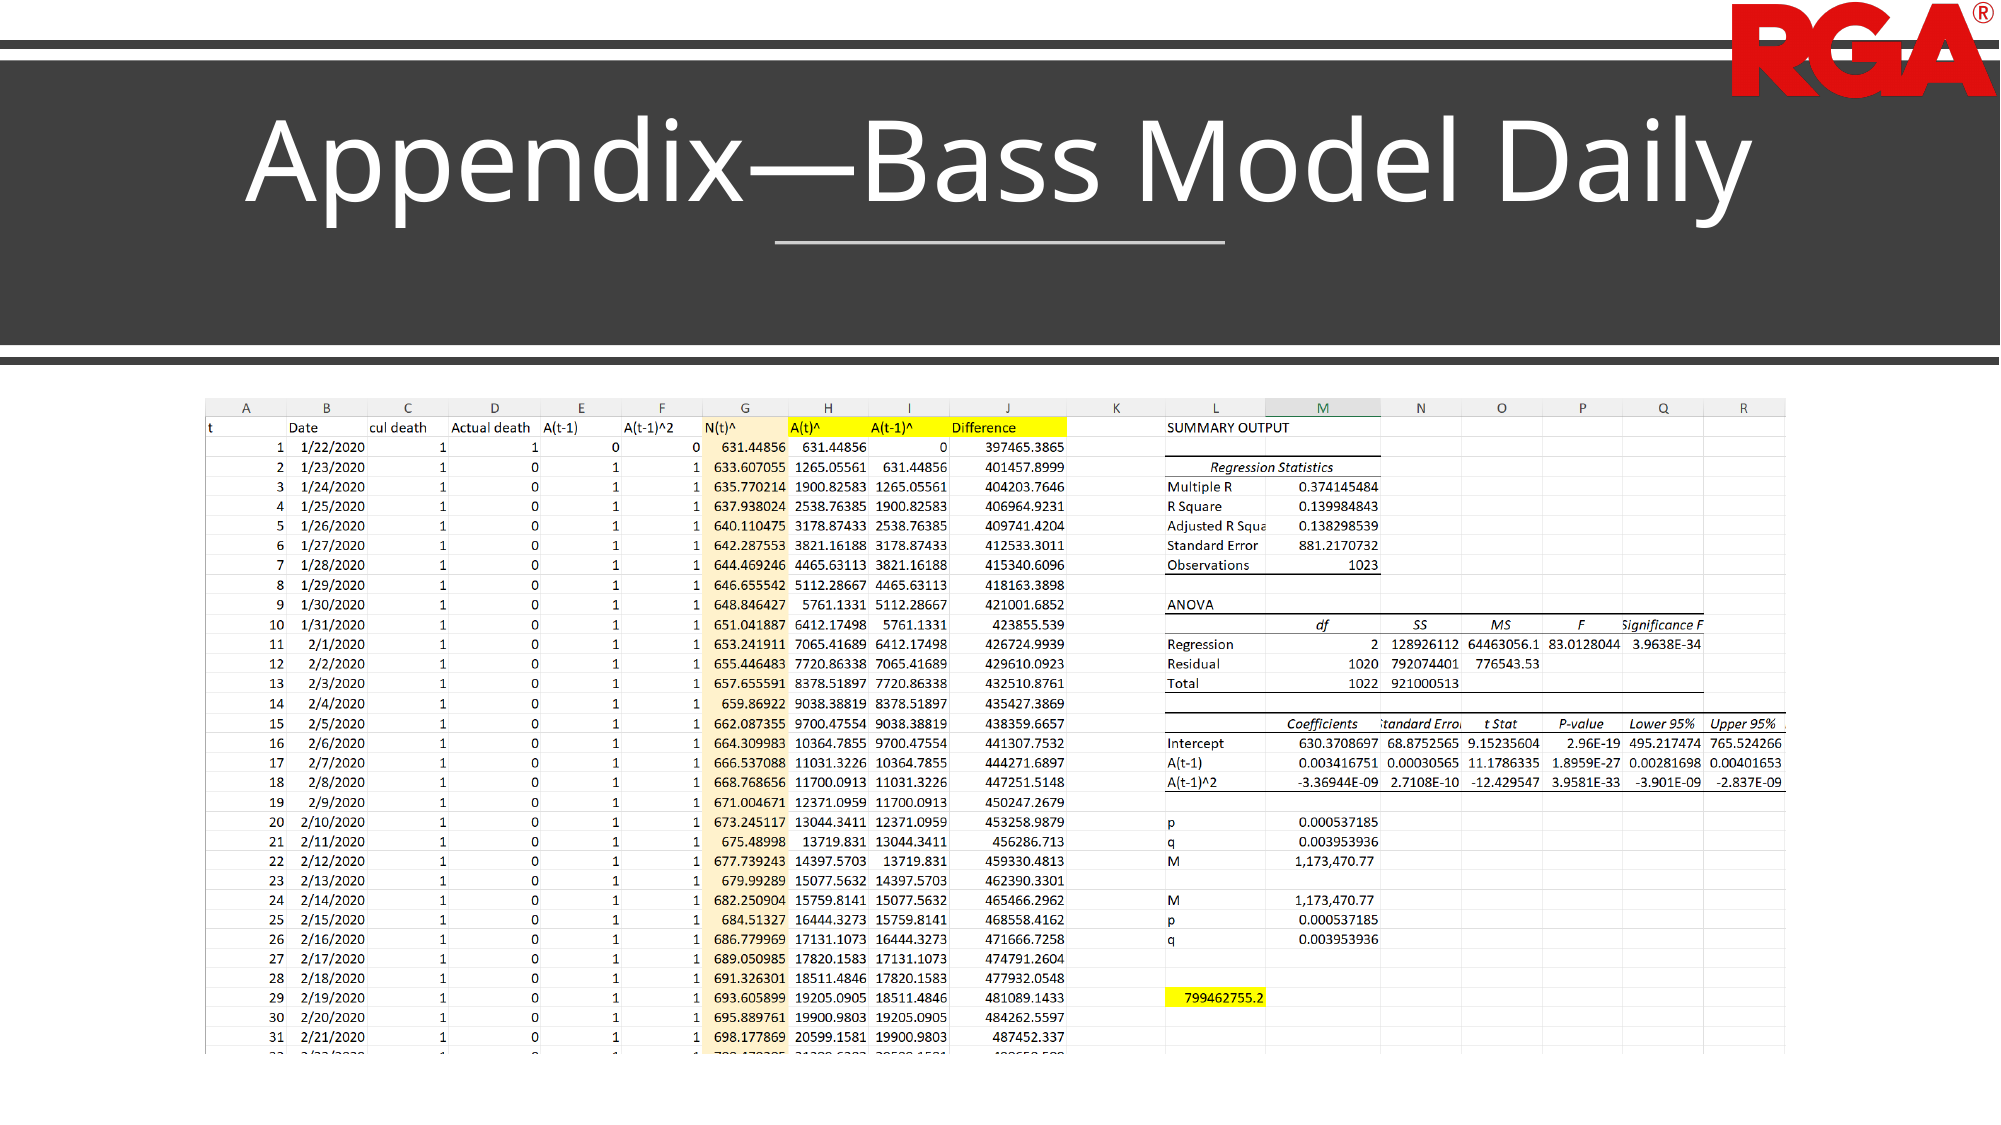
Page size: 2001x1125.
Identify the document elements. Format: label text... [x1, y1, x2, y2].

picture [205, 398, 1786, 1054]
text_box [0, 59, 2000, 346]
text_box Appendix—Bass Model Daily [86, 80, 1914, 233]
picture [1729, 0, 2000, 101]
